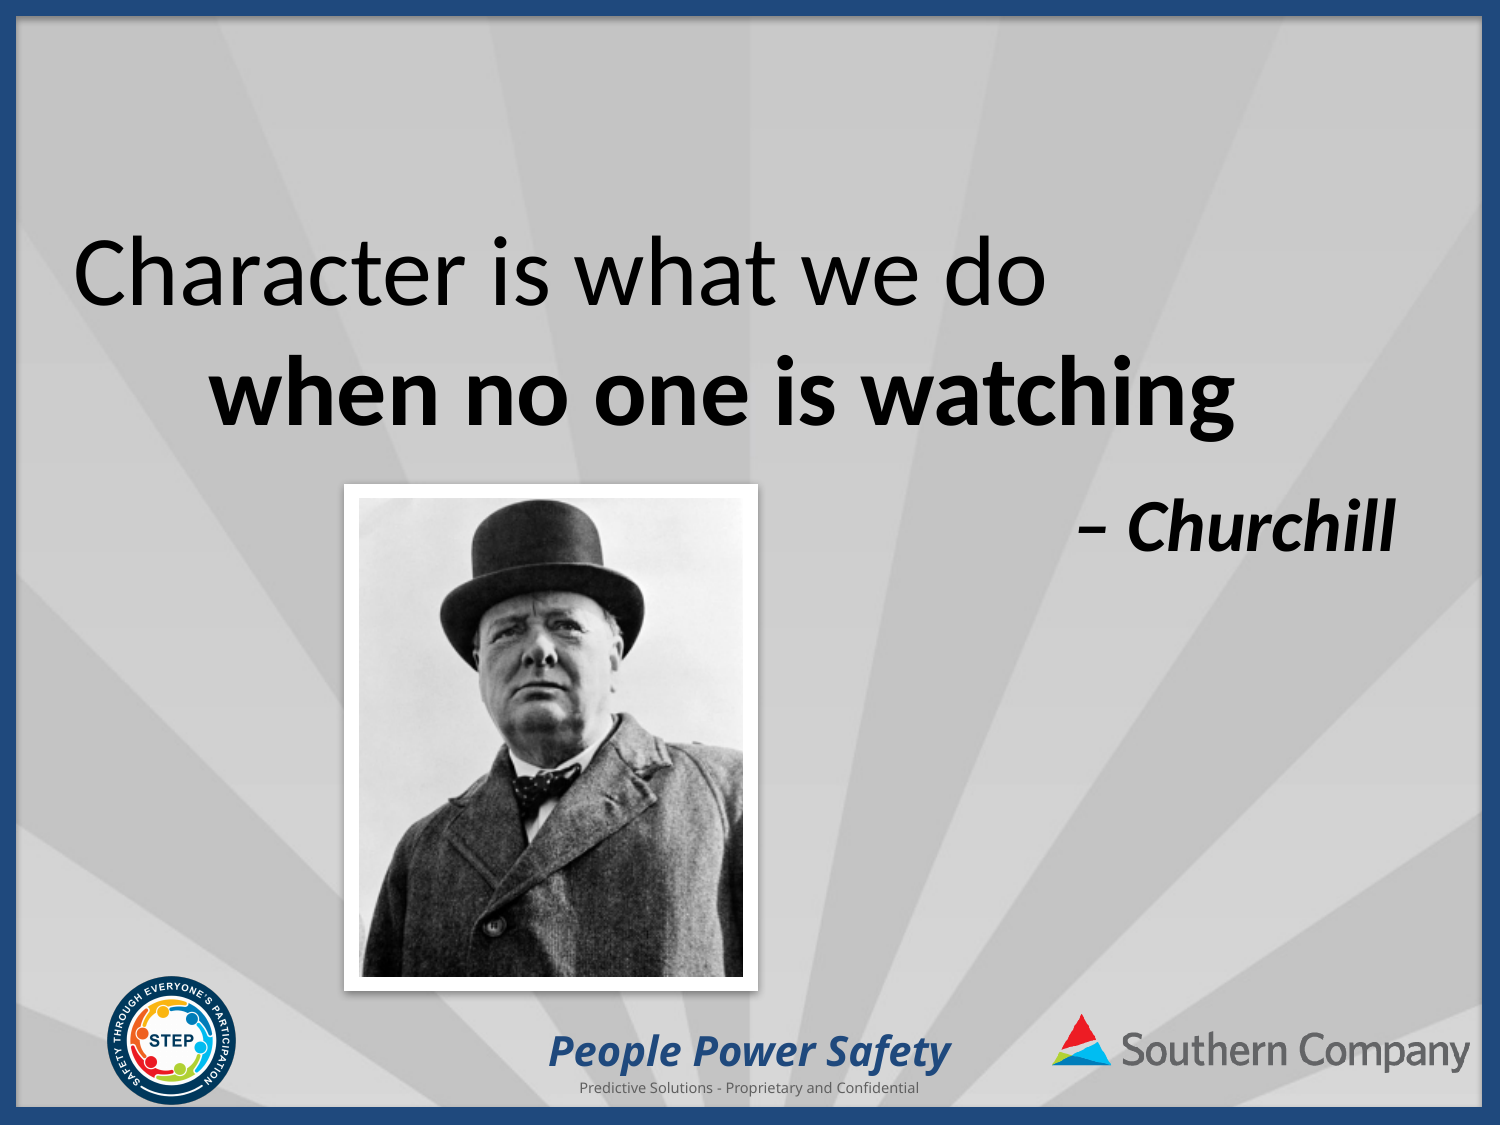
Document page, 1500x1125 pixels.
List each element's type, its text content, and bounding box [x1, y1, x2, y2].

text_box – Churchill [1058, 468, 1413, 574]
text_box Character is what we do when no one is watching [59, 198, 1447, 454]
picture [16, 16, 1482, 1107]
